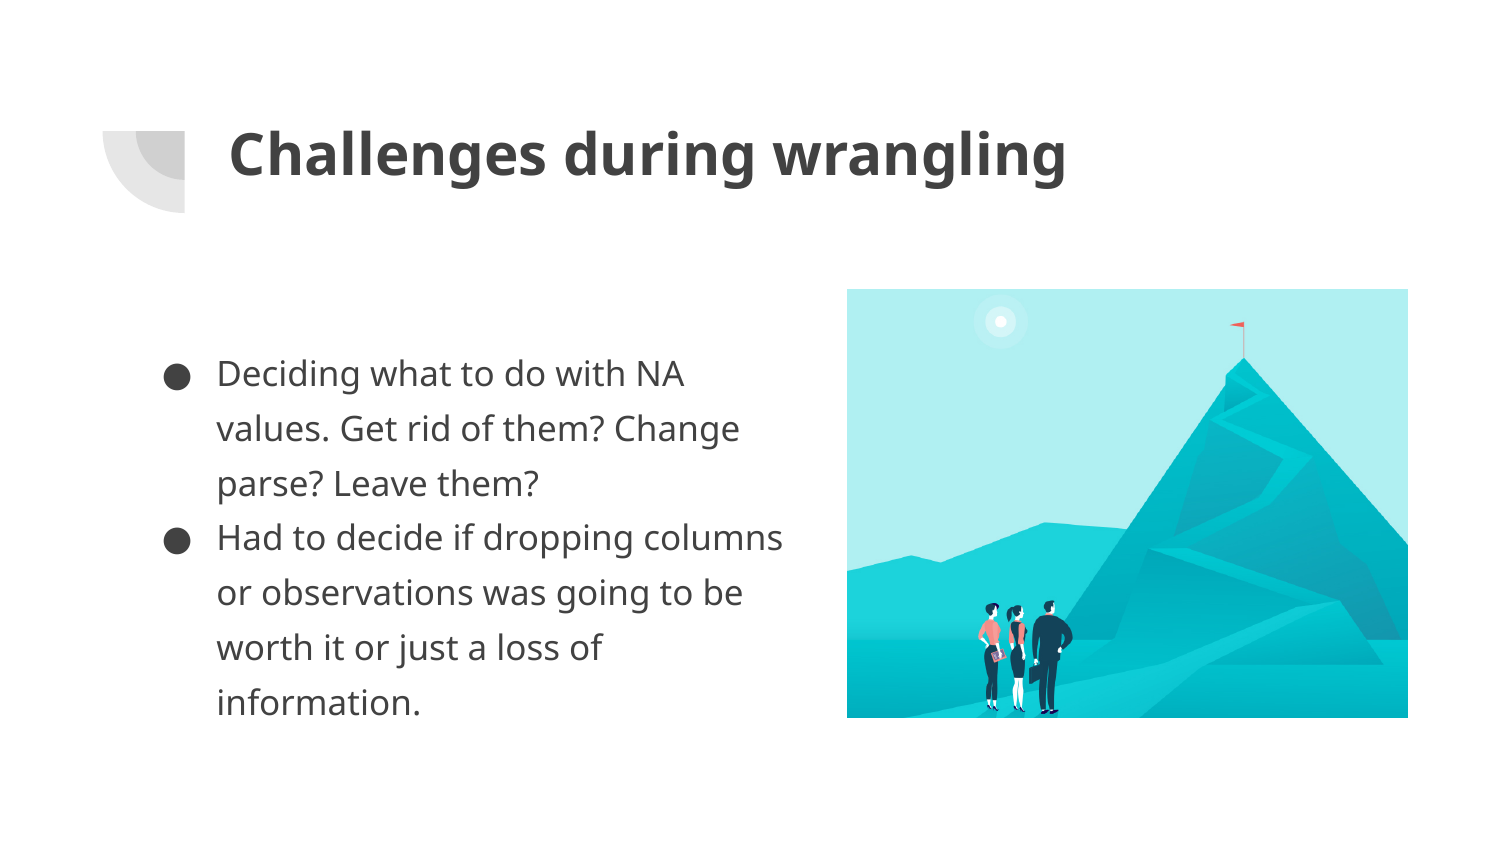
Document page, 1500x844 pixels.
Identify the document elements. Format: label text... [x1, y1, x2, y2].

title Challenges during wrangling [213, 98, 1368, 263]
picture [846, 289, 1408, 718]
list Deciding what to do with NA values. Get rid of them? Change parse? Leave them? Had to decide if dropping columns or observations was going to be worth it or just a loss of information. [127, 326, 808, 744]
